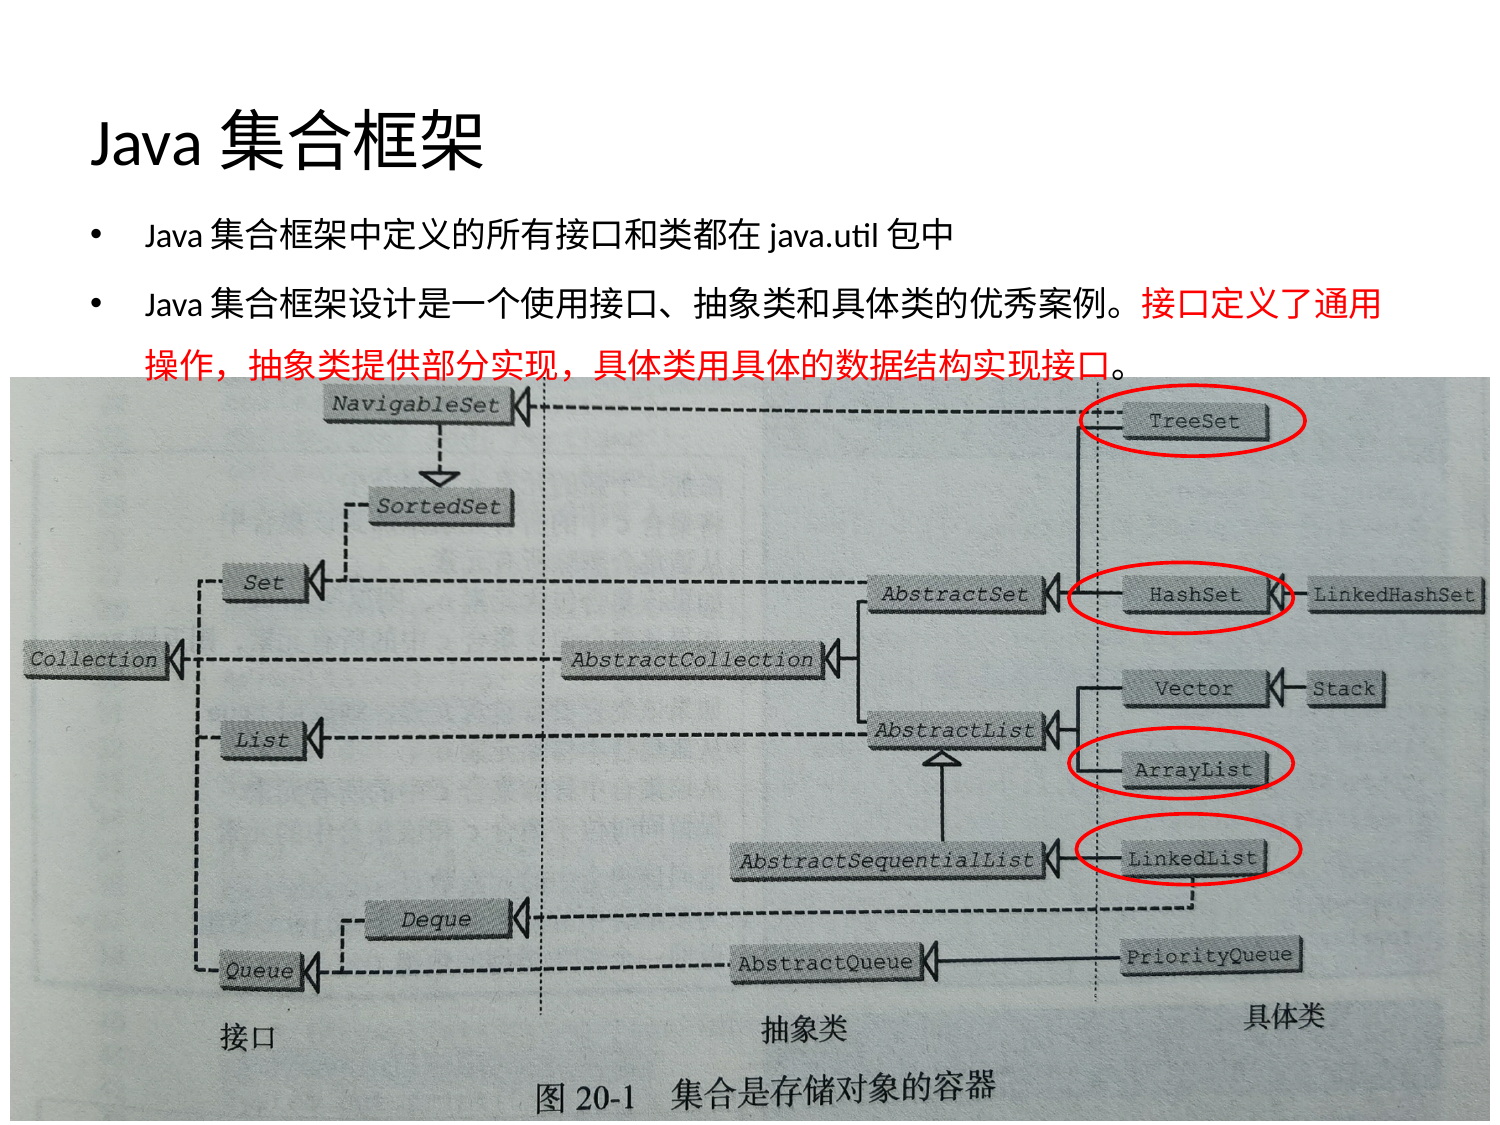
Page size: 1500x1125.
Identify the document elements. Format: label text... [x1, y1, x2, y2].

list Java集合框架中定义的所有接口和类都在java.util包中 Java集合框架设计是一个使用接口、抽象类和具体类的优秀案例。接口定义了通用操作，抽象类提供部分实现，具体类用具体的数据结构实现接口。 [75, 184, 1425, 375]
title Java集合框架 [75, 45, 1425, 184]
picture [10, 377, 1490, 1121]
